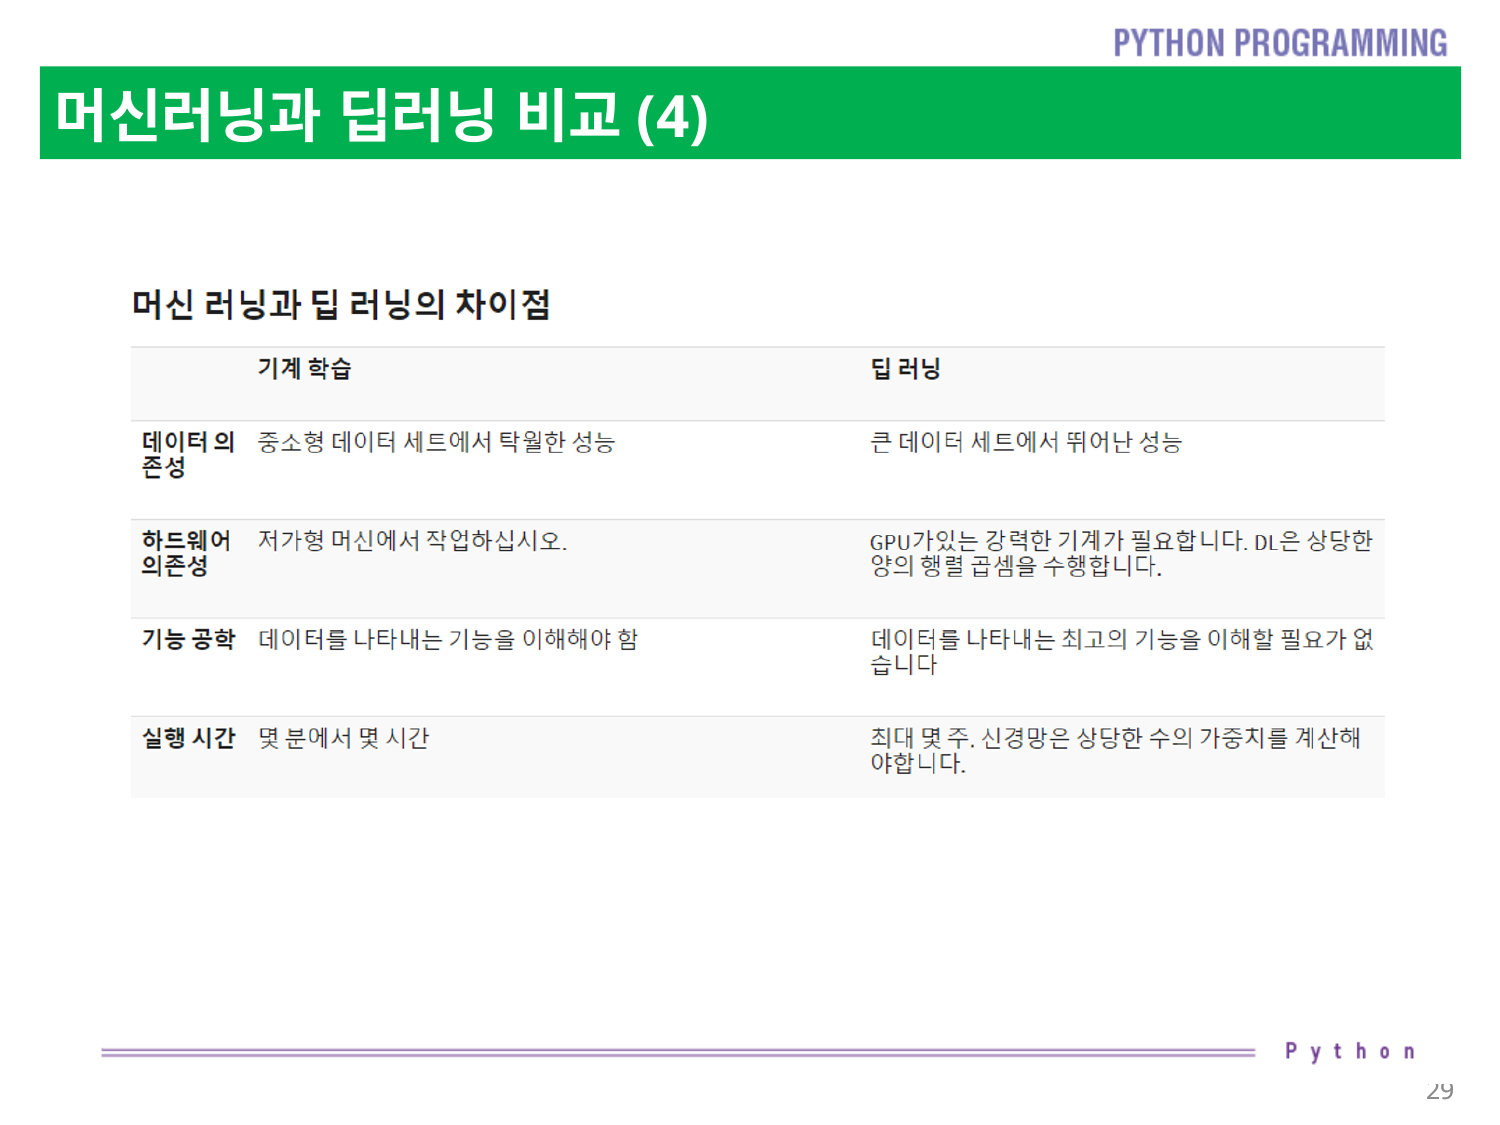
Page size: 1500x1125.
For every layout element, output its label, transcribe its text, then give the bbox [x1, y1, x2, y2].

picture [1106, 13, 1462, 66]
title 머신러닝과 딥러닝 비교(4) [39, 76, 1444, 152]
picture [18, 1020, 1483, 1084]
picture [119, 273, 1395, 798]
slide_number 29 [1119, 1071, 1470, 1112]
